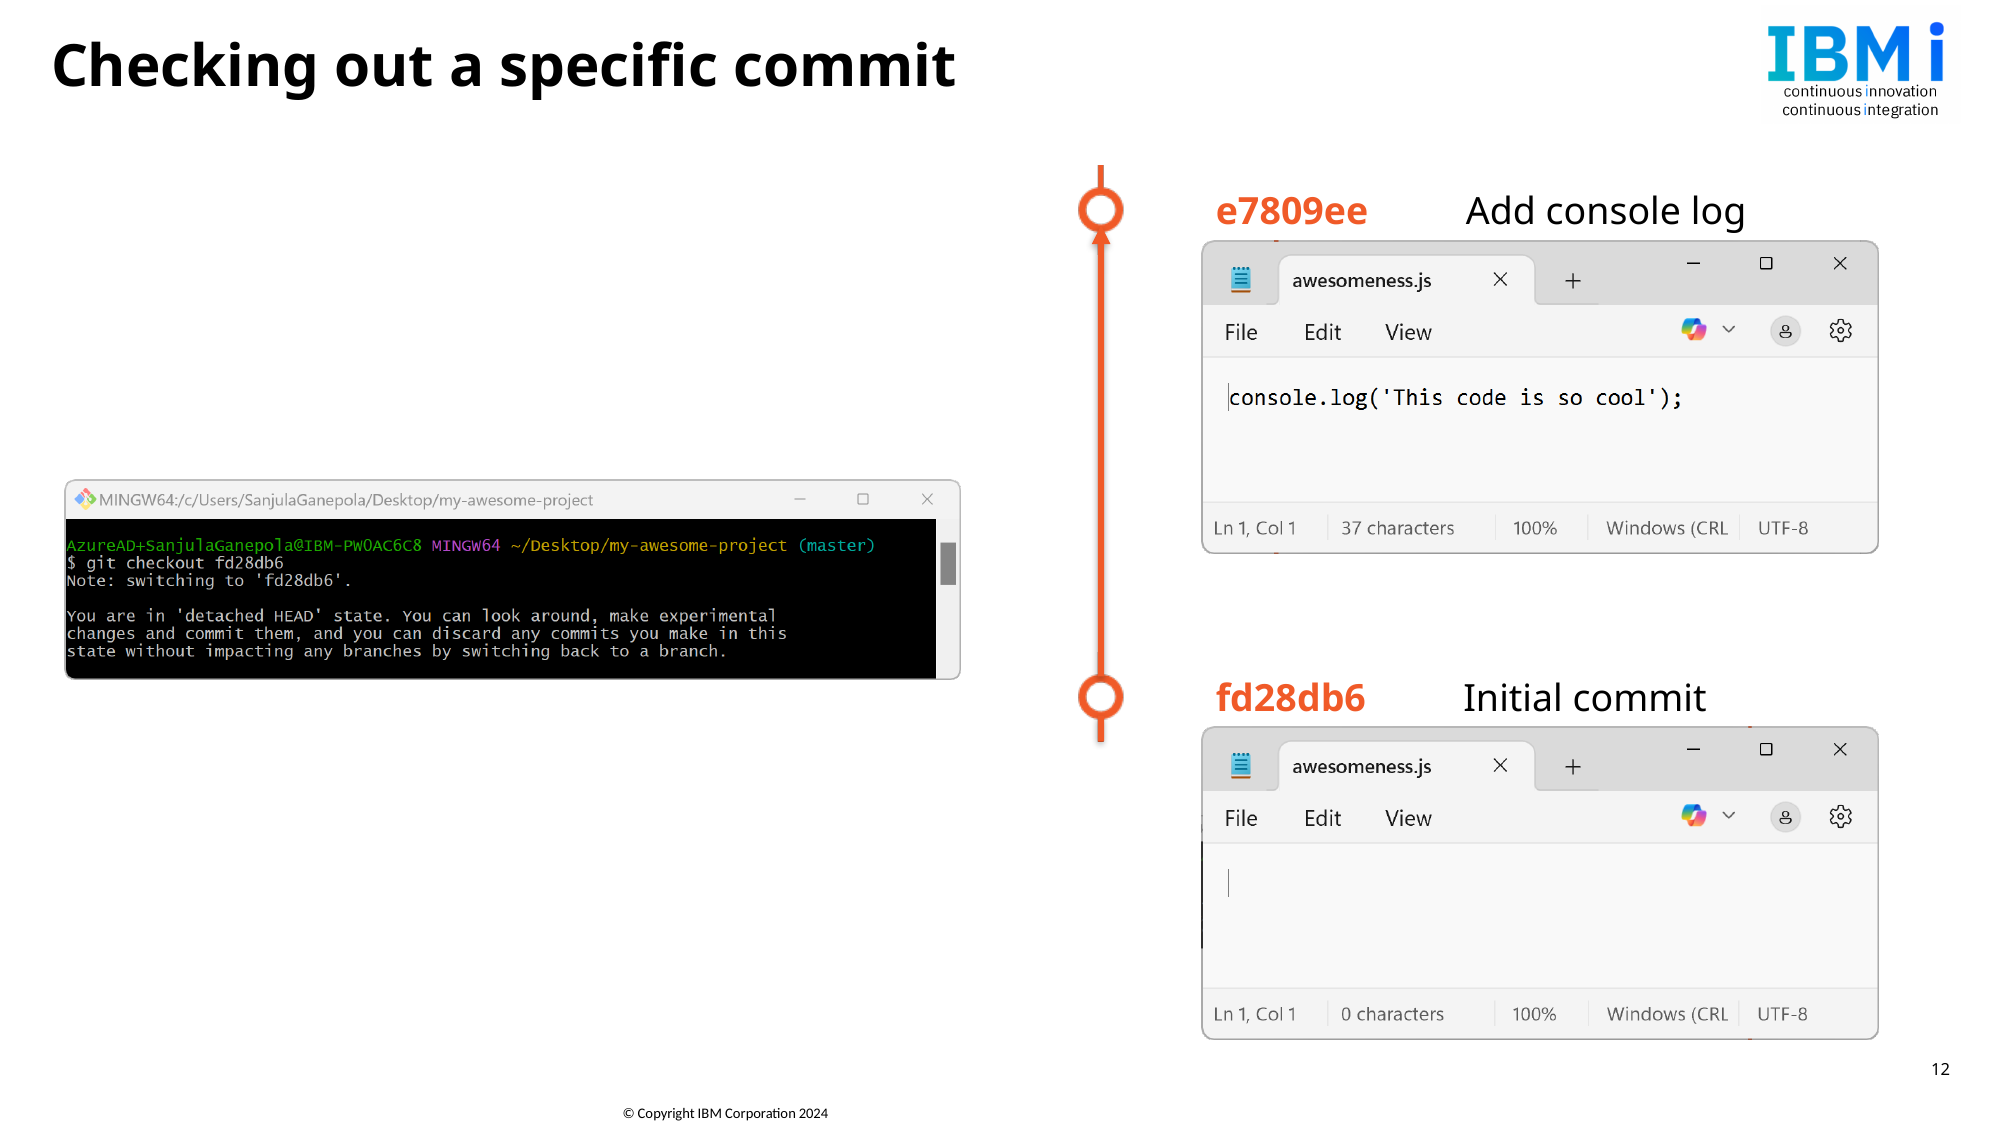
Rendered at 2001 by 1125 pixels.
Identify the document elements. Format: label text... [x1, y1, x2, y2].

text_box fd28db6 Initial commit [1201, 666, 1878, 726]
picture [1200, 240, 1879, 554]
text_box e7809ee Add console log [1201, 180, 1878, 240]
picture [1056, 652, 1146, 742]
picture [1761, 5, 1961, 124]
picture [1056, 165, 1146, 255]
title Checking out a specific commit [51, 36, 1721, 101]
picture [1200, 726, 1879, 1040]
slide_number 12 [1500, 1055, 1950, 1086]
picture [63, 479, 961, 680]
